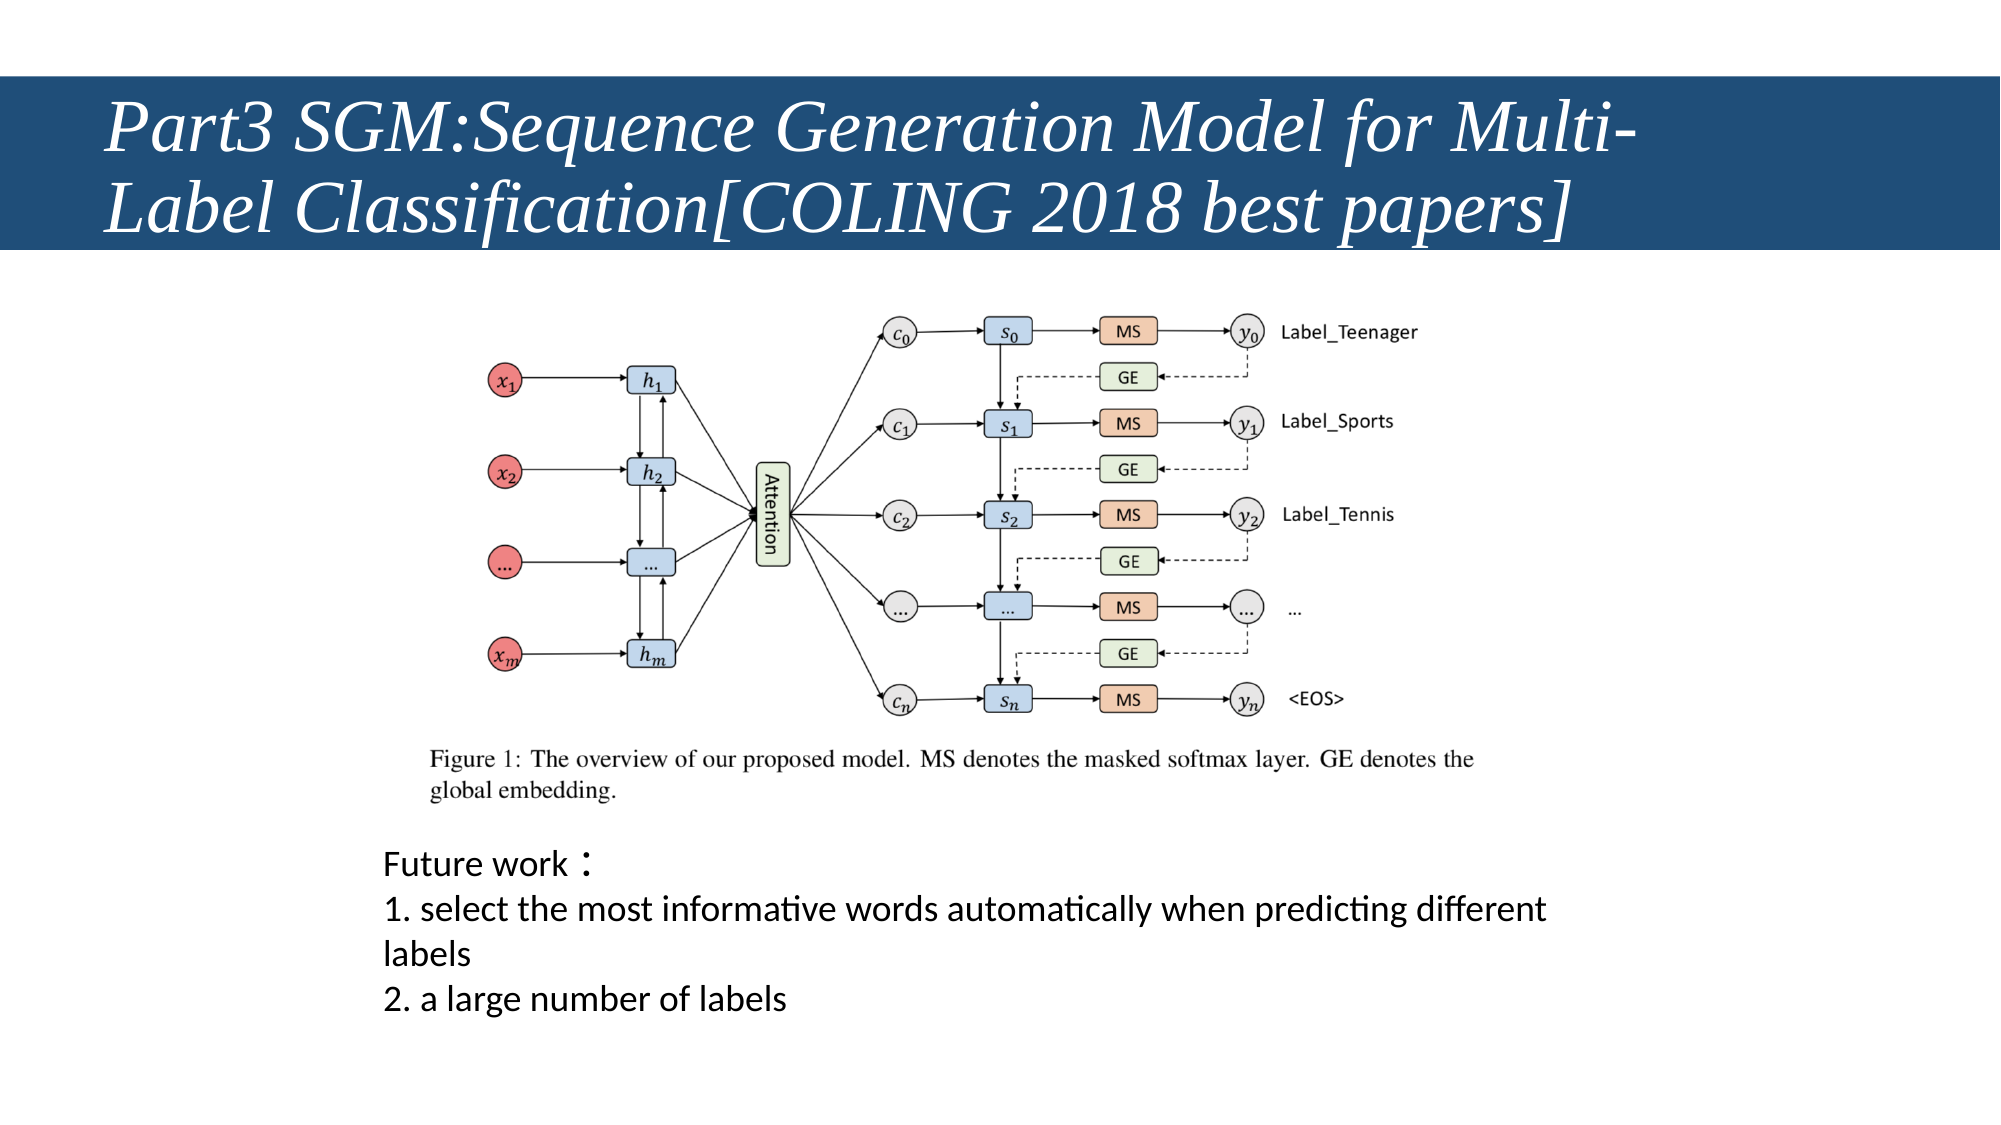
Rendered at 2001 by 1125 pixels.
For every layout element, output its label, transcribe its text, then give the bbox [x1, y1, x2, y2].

title Part3 SGM:Sequence Generation Model for Multi-Label Classification[COLING 2018 best papers] [89, 59, 1815, 277]
text_box Future work： 1. select the most informative words automatically when predicting different labels 2. a large number of labels [368, 831, 1643, 1027]
text_box [0, 75, 89, 251]
text_box [1815, 75, 2000, 251]
picture [406, 266, 1498, 816]
